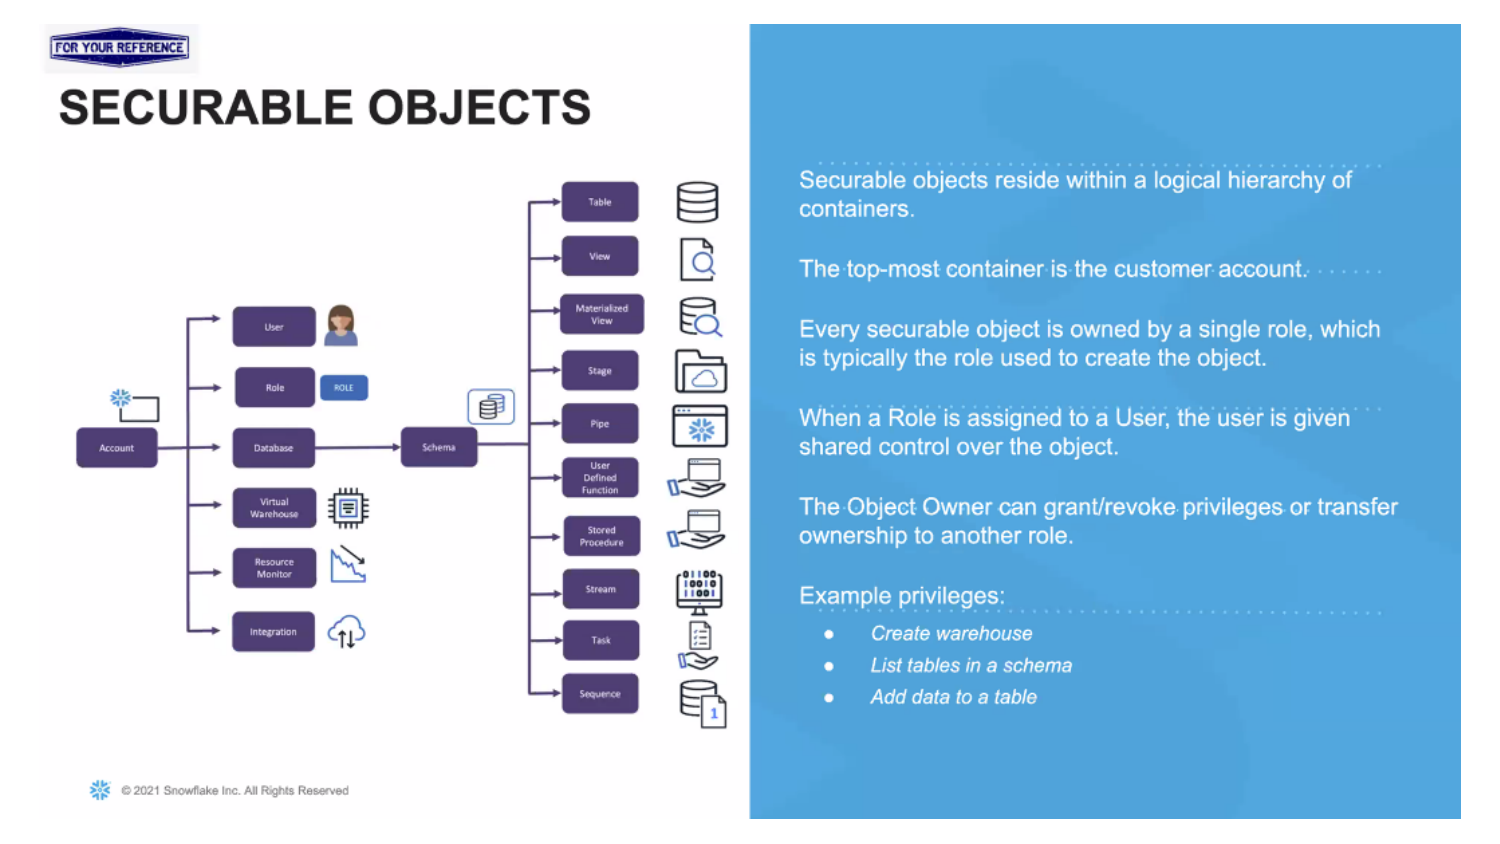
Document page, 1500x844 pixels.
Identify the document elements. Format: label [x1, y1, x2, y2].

picture [39, 24, 1461, 819]
